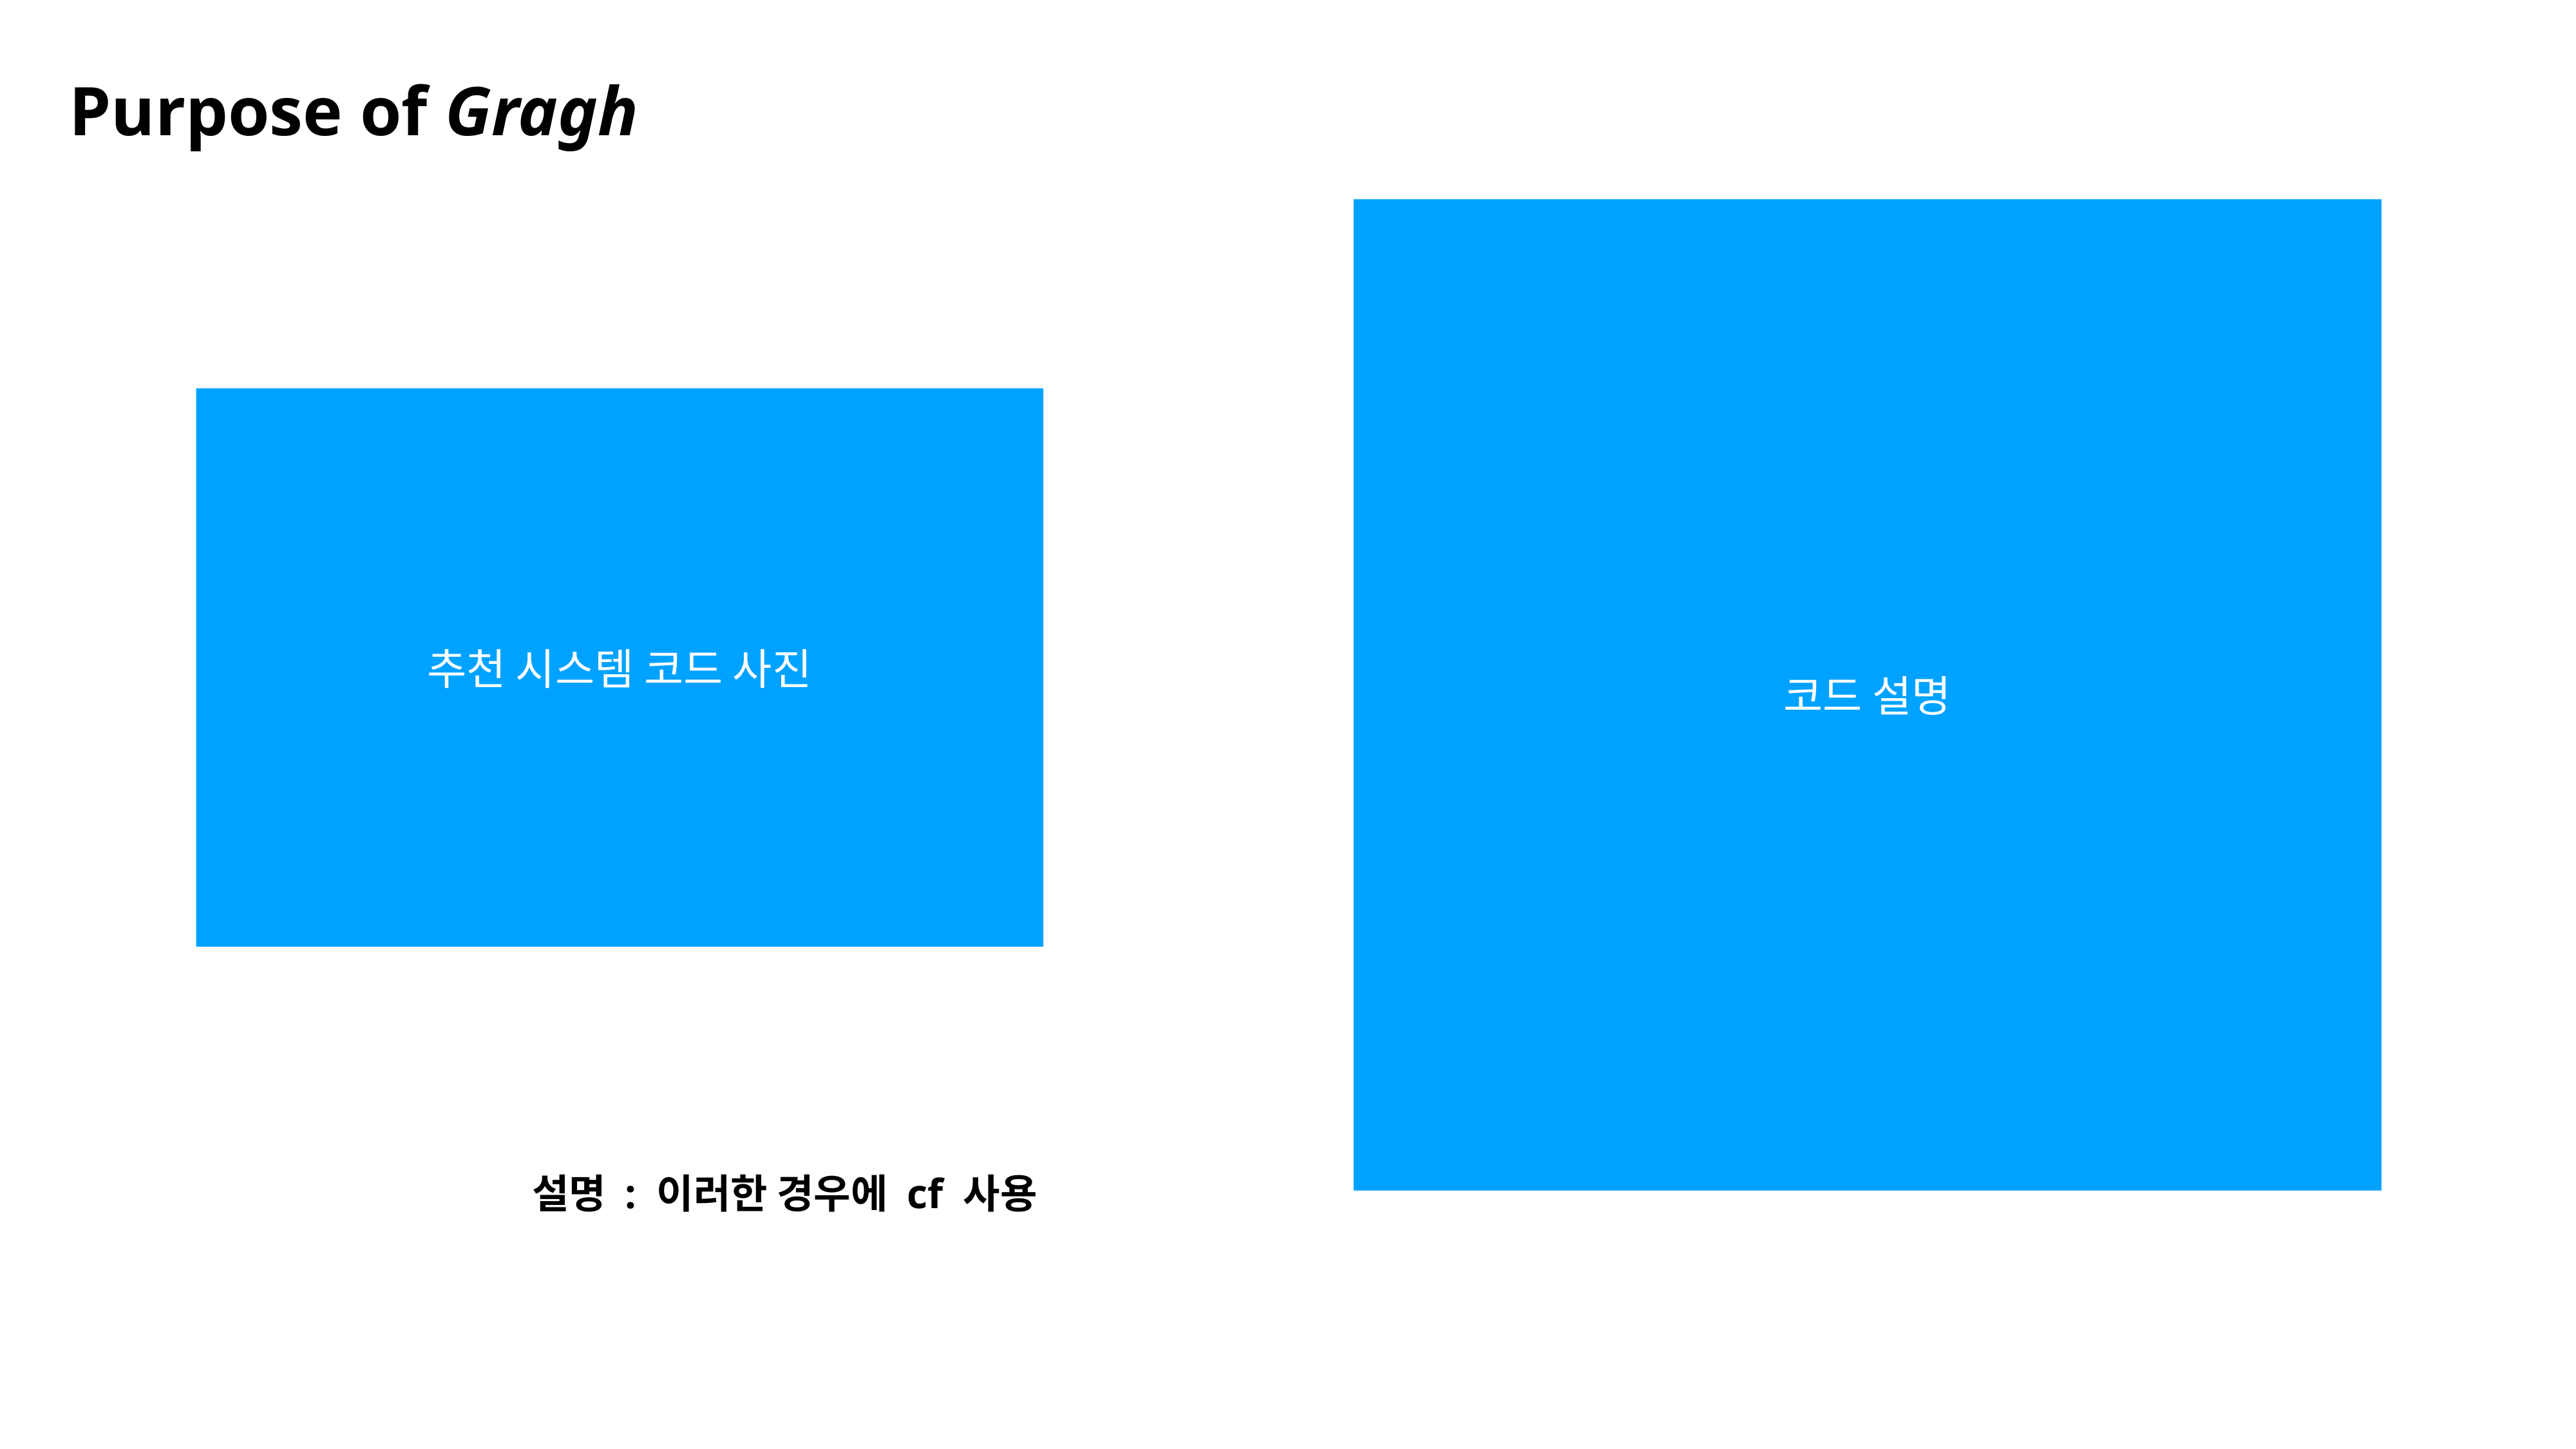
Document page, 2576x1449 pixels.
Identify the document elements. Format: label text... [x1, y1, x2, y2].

text_box 설명 : 이러한 경우에 cf 사용 [527, 1163, 1043, 1222]
text_box 추천 시스템 코드 사진 [196, 388, 1044, 947]
text_box 코드 설명 [1353, 199, 2382, 1191]
text_box Purpose of Gragh [64, 62, 645, 155]
